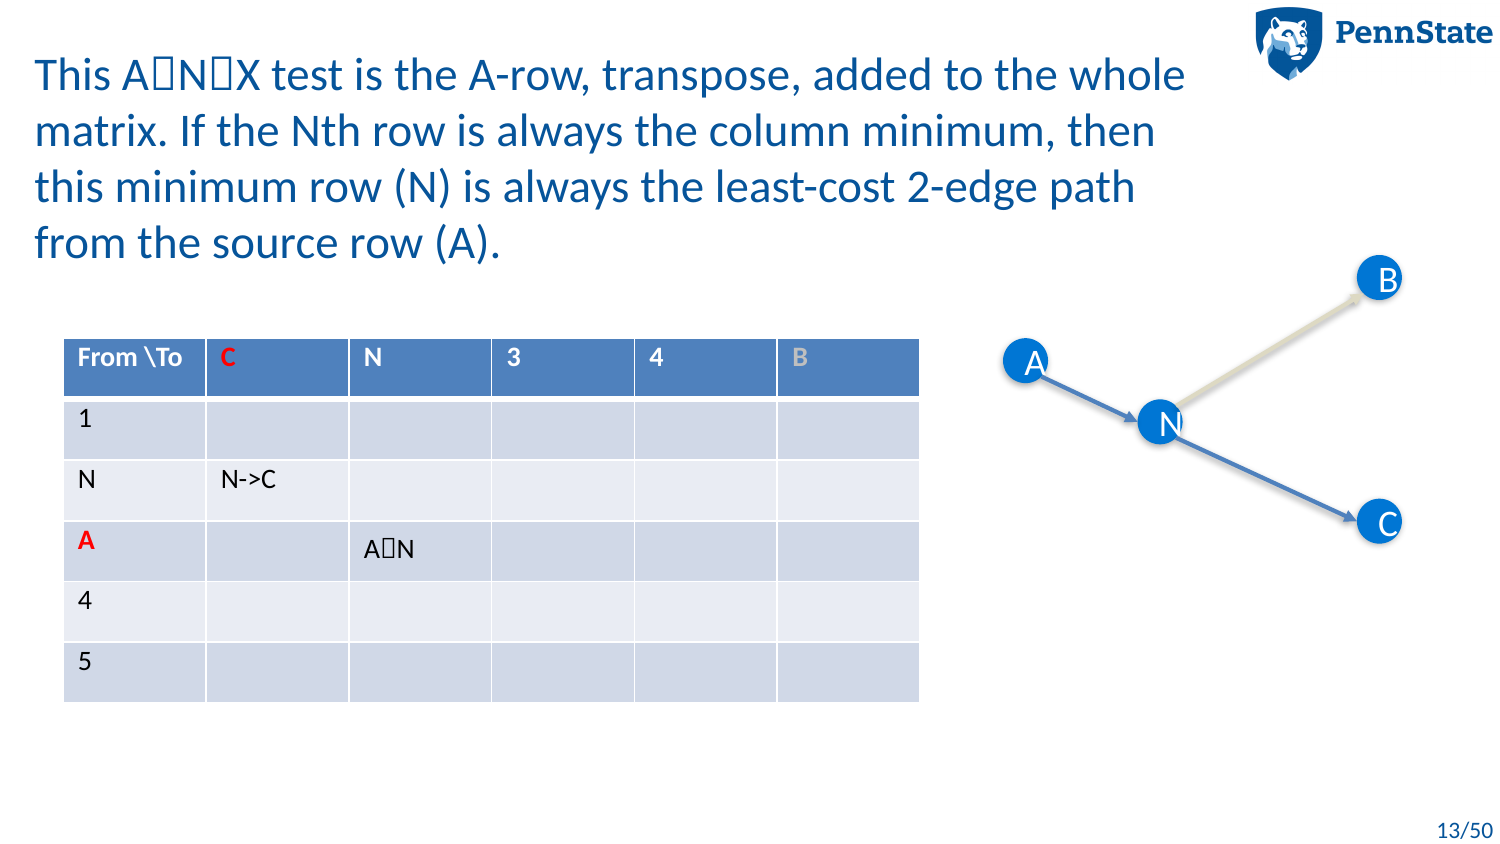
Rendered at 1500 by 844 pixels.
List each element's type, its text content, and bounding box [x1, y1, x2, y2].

table_cell [492, 402, 634, 459]
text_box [1041, 376, 1138, 423]
table_cell [778, 461, 919, 520]
table_cell [350, 402, 491, 459]
table_cell 4 [64, 582, 205, 641]
table_cell [778, 522, 919, 581]
table_cell N->C [207, 461, 348, 520]
table_cell [635, 402, 776, 459]
table_cell [207, 522, 348, 581]
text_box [1175, 437, 1358, 522]
table_header B [778, 339, 919, 396]
table_header From \To [64, 339, 205, 396]
text_box B [1356, 254, 1403, 301]
table_cell [635, 643, 776, 702]
table_cell [635, 522, 776, 581]
table_header N [350, 339, 491, 396]
table_cell [350, 461, 491, 520]
table_cell 5 [64, 643, 205, 702]
table_header C [207, 339, 348, 396]
table_cell [635, 461, 776, 520]
table_header 4 [635, 339, 776, 396]
table_cell 1 [64, 402, 205, 459]
table_cell [778, 643, 919, 702]
table_cell [207, 582, 348, 641]
table_cell [350, 643, 491, 702]
table_cell [350, 582, 491, 641]
table_cell [778, 582, 919, 641]
table_cell [207, 402, 348, 459]
table_cell [492, 522, 634, 581]
table_cell N [64, 461, 205, 520]
table_header 3 [492, 339, 634, 396]
text_box A [1002, 337, 1049, 384]
table_cell [492, 582, 634, 641]
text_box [1175, 293, 1364, 407]
table_cell [492, 461, 634, 520]
picture [1248, 3, 1500, 85]
table_cell [635, 582, 776, 641]
table_cell [207, 643, 348, 702]
text_box C [1357, 497, 1403, 545]
title This ANX test is the A-row, transpose, added to the whole matrix. If the Nth row is always the column minimum, then this minimum row (N) is always the least-cost 2-edge path from the source row (A). [19, 35, 1251, 201]
table_cell [778, 402, 919, 459]
table_cell AN [350, 522, 491, 581]
table_cell [492, 643, 634, 702]
table_cell A [64, 522, 205, 581]
text_box N [1138, 398, 1184, 446]
